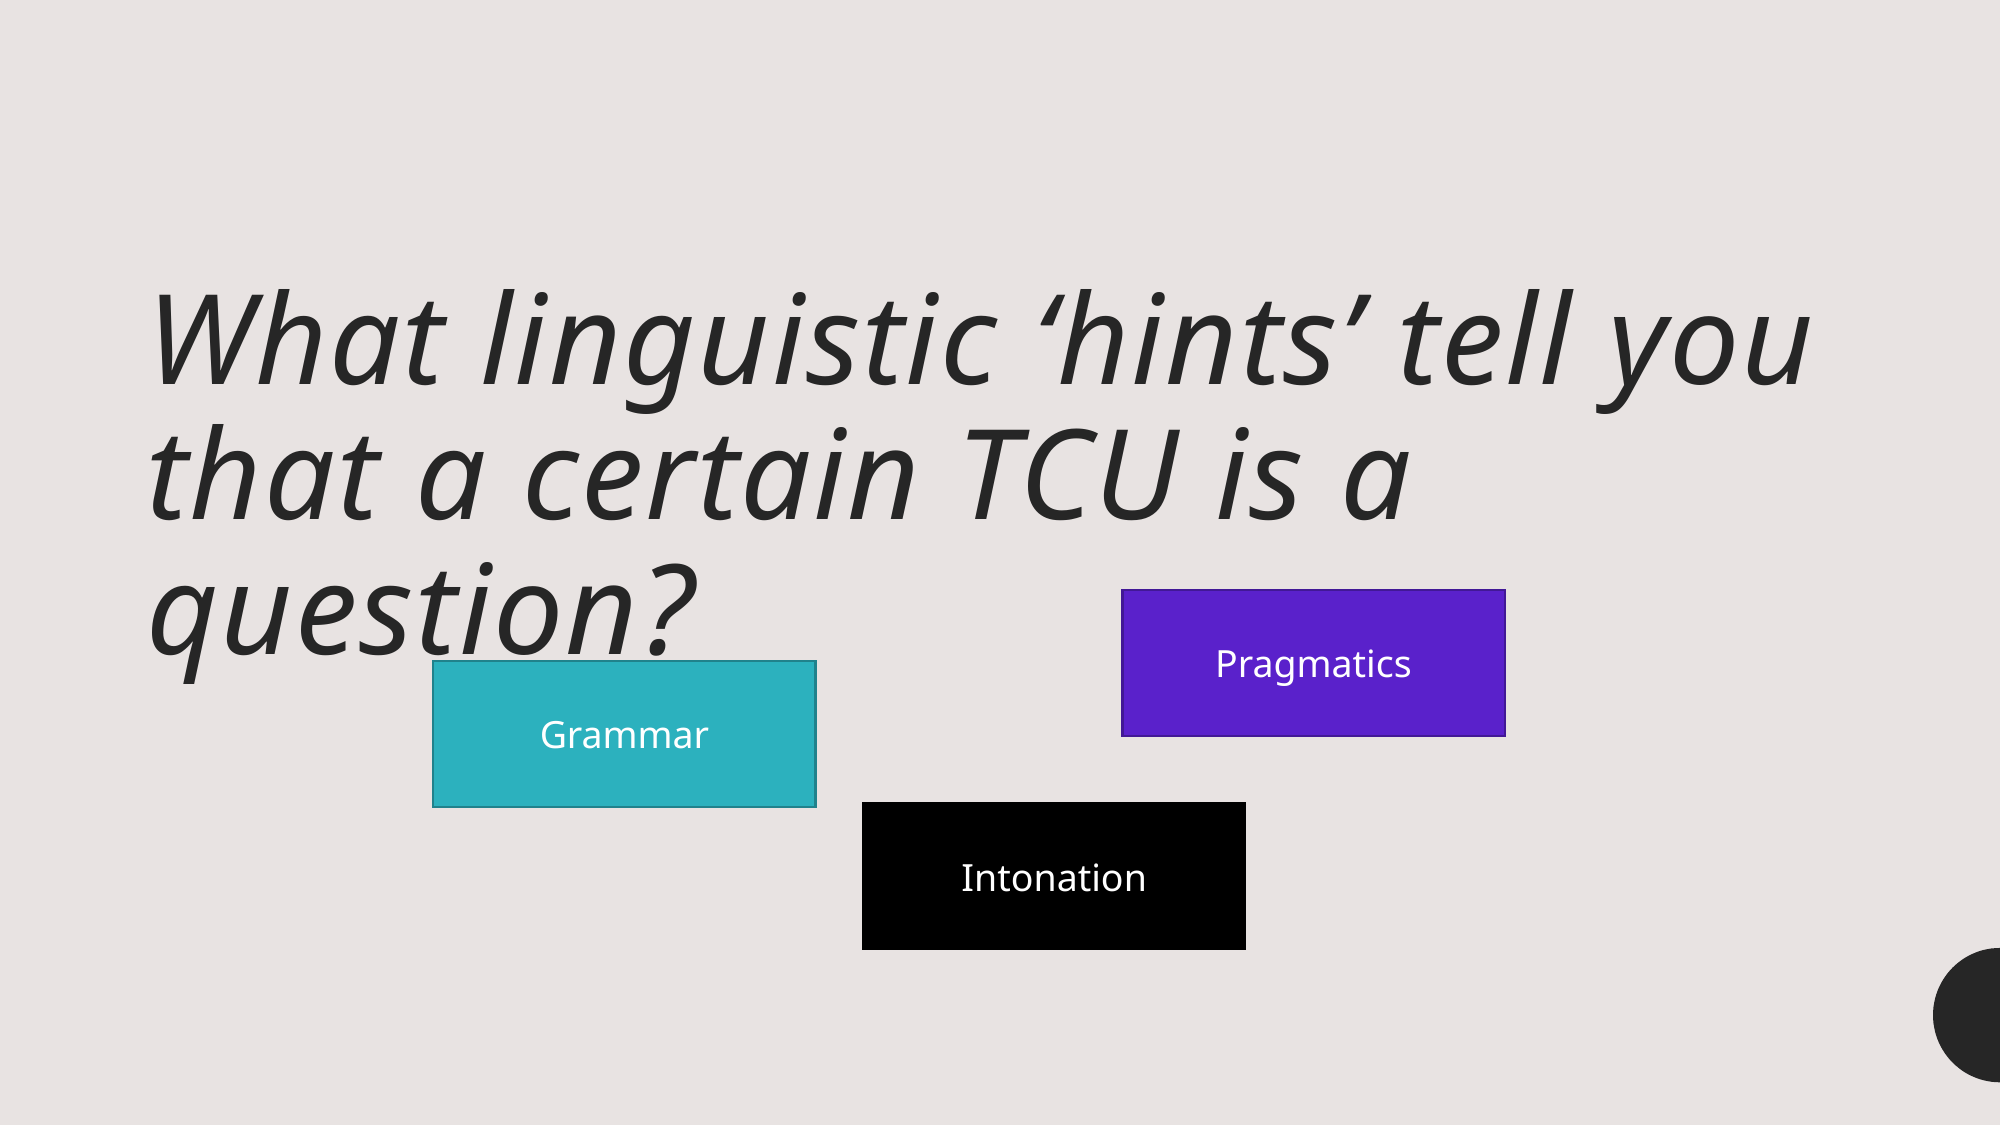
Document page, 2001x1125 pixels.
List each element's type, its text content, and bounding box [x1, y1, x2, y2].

text_box Intonation [862, 802, 1246, 950]
text_box Grammar [432, 660, 817, 808]
text_box Pragmatics [1121, 589, 1506, 737]
title What linguistic ‘hints’ tell you that a certain TCU is a question? [131, 269, 1893, 793]
